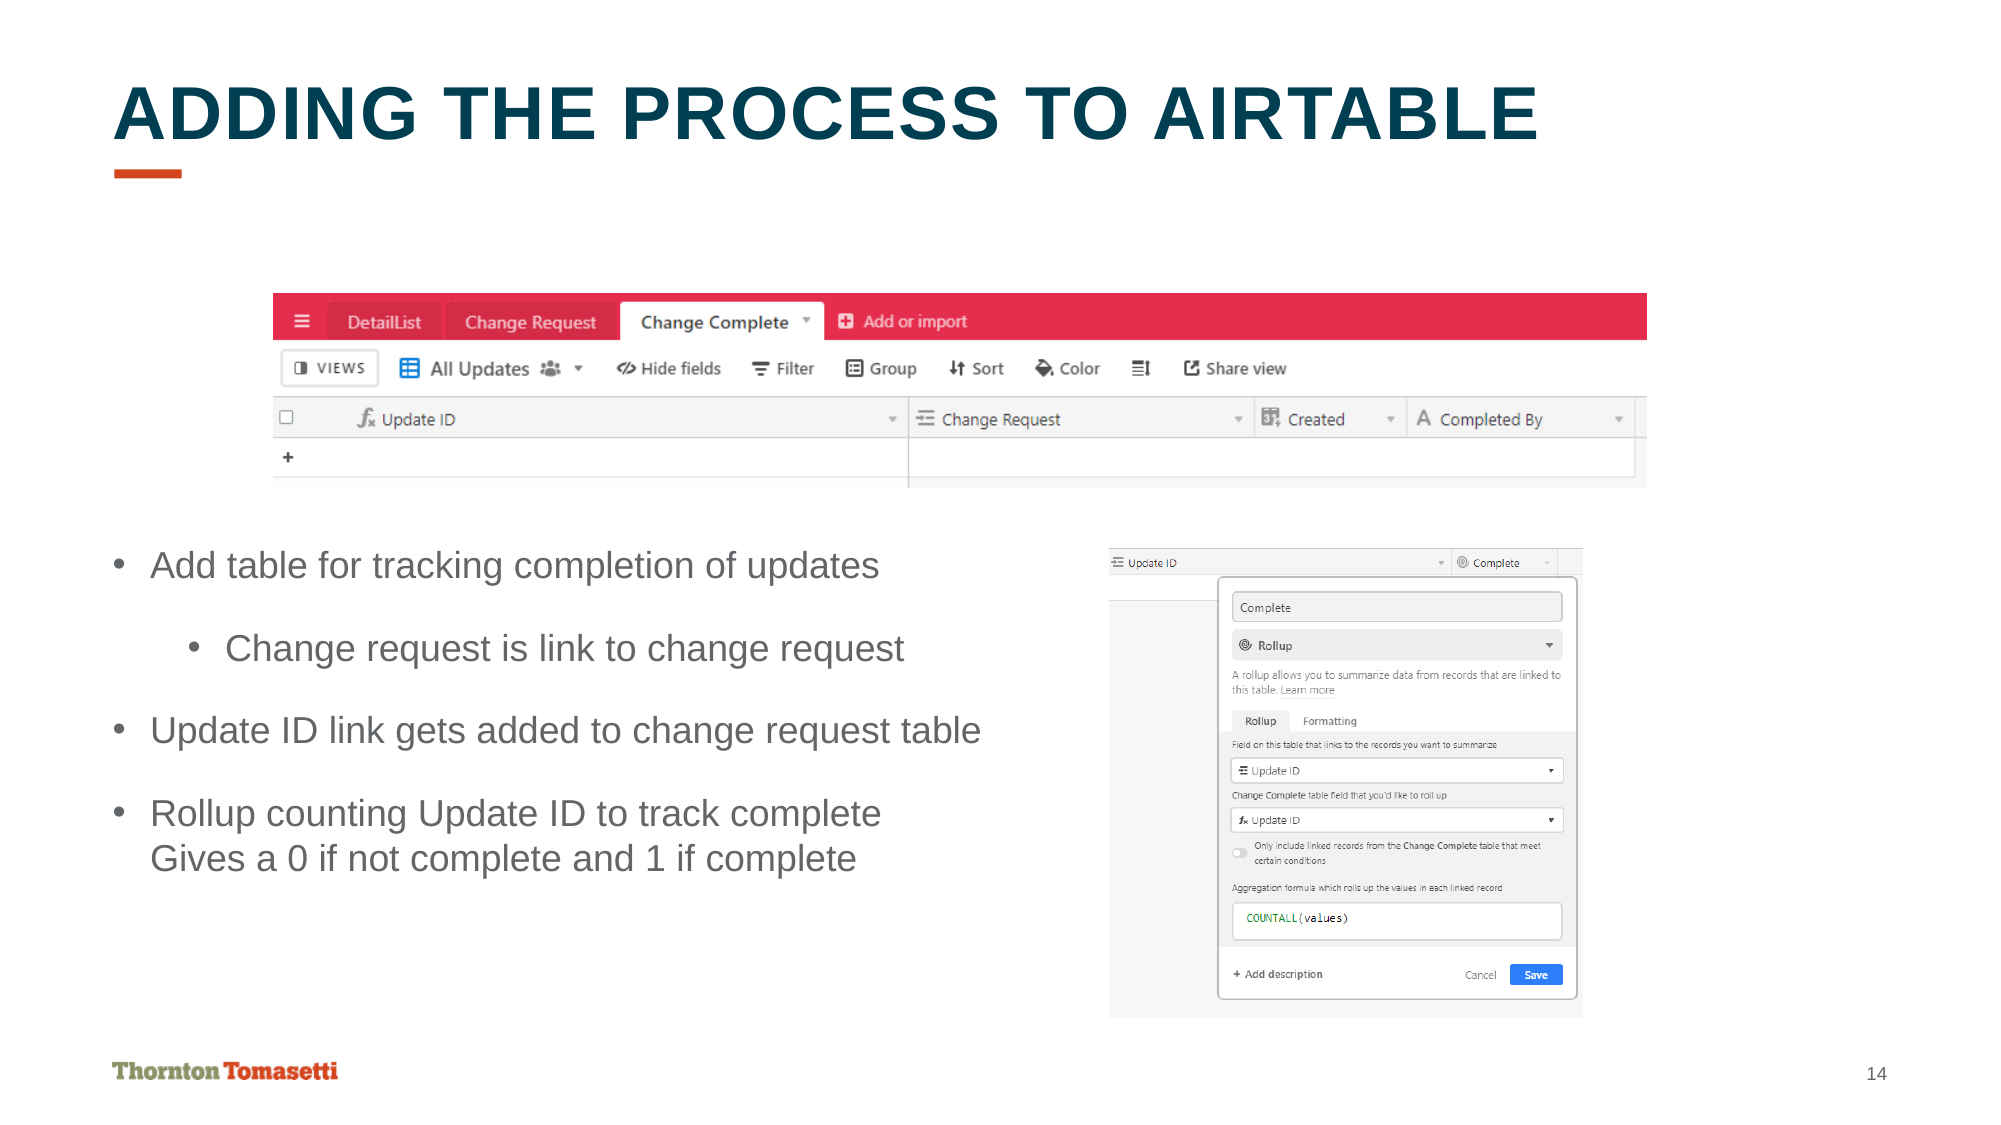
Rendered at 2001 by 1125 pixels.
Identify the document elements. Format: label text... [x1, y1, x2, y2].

slide_number 14 [1831, 1042, 1888, 1103]
title Adding the Process to Airtable [112, 75, 1888, 170]
list Add table for tracking completion of updates Change request is link to change request Update ID link gets added to change request table Rollup counting Update ID to track complete Gives a 0 if not complete and 1 if complete [112, 293, 1888, 1013]
text_box [113, 168, 183, 179]
picture [273, 293, 1647, 488]
picture [1109, 536, 1583, 1018]
picture [112, 1061, 338, 1080]
